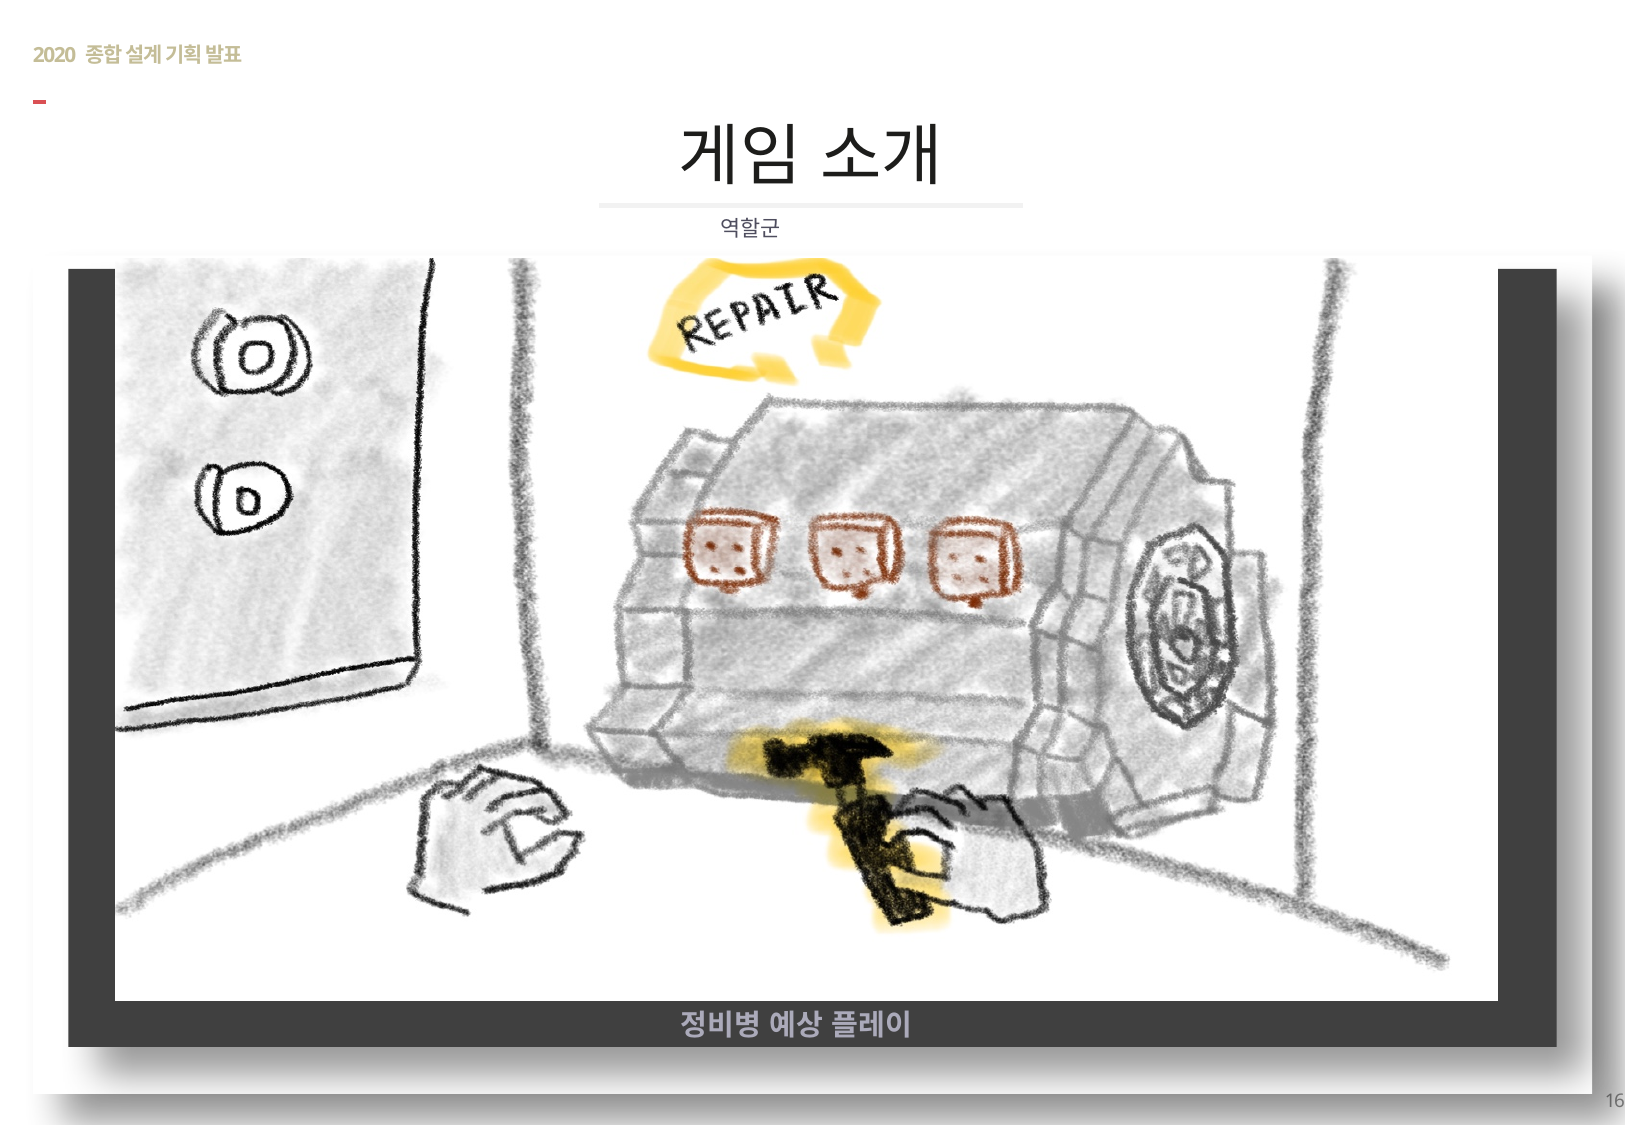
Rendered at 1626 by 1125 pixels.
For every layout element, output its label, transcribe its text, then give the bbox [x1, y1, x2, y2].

text_box [1064, 267, 1559, 1049]
text_box 게임 소개 [215, 124, 1407, 182]
picture [115, 257, 1498, 1001]
text_box 정비병 예상 플레이 [528, 1009, 1064, 1049]
slide_number 16 [1556, 1077, 1625, 1125]
text_box 역할군 [706, 213, 919, 247]
text_box [31, 253, 1594, 1096]
text_box [66, 267, 528, 1049]
title 2020 종합 설계 기획 발표 [32, 19, 482, 90]
